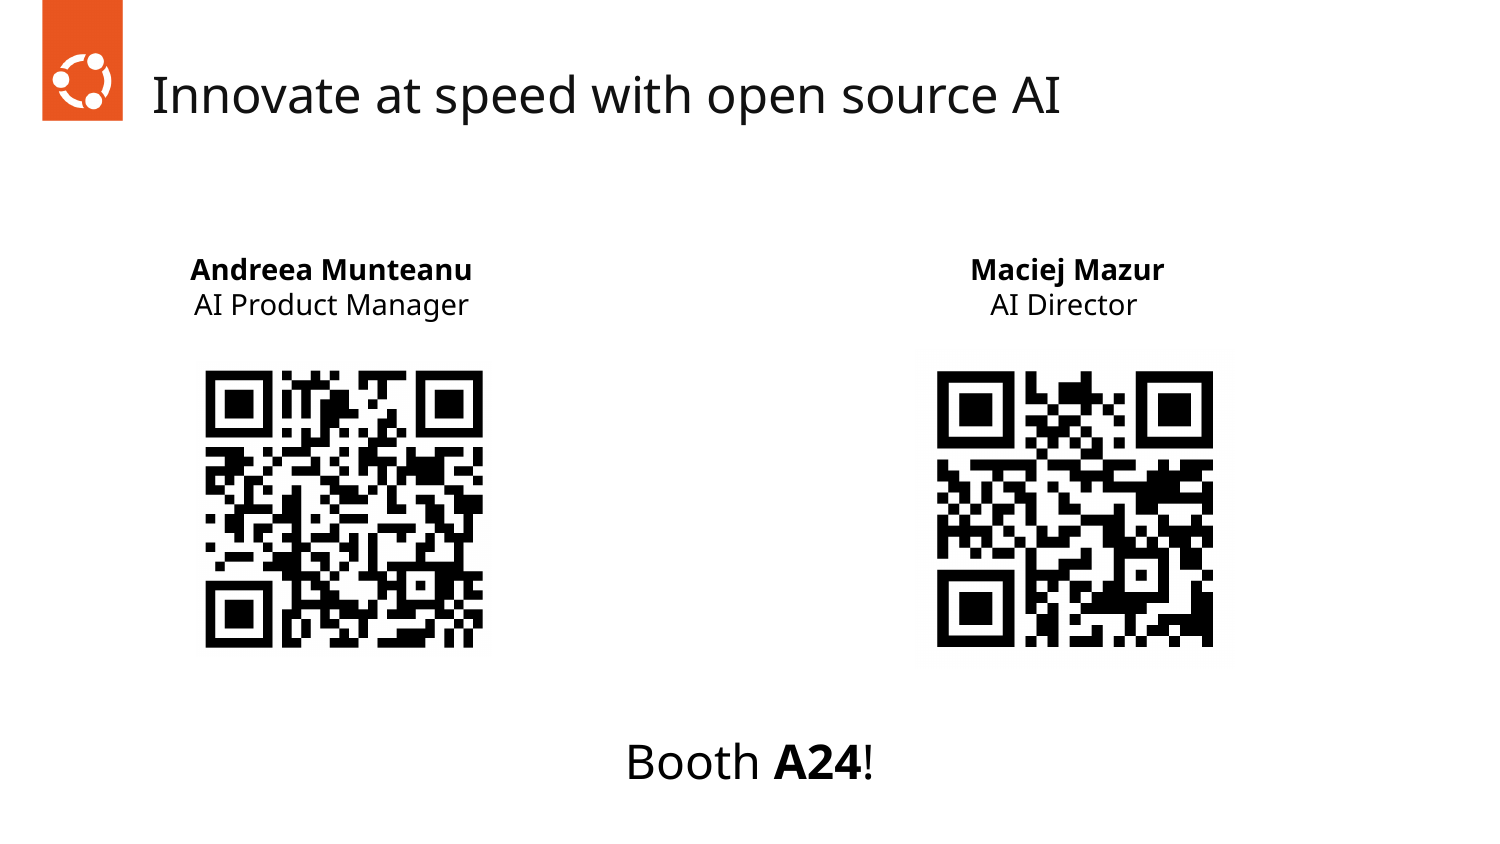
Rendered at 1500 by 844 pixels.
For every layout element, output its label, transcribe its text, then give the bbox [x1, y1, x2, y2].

text_box Andreea Munteanu AI Product Manager [85, 236, 578, 337]
picture [914, 349, 1235, 670]
picture [196, 361, 493, 658]
text_box Booth A24! [405, 716, 1095, 805]
text_box Maciej Mazur AI Director [821, 236, 1314, 337]
title Innovate at speed with open source AI [152, 53, 1451, 124]
picture [42, 0, 123, 121]
